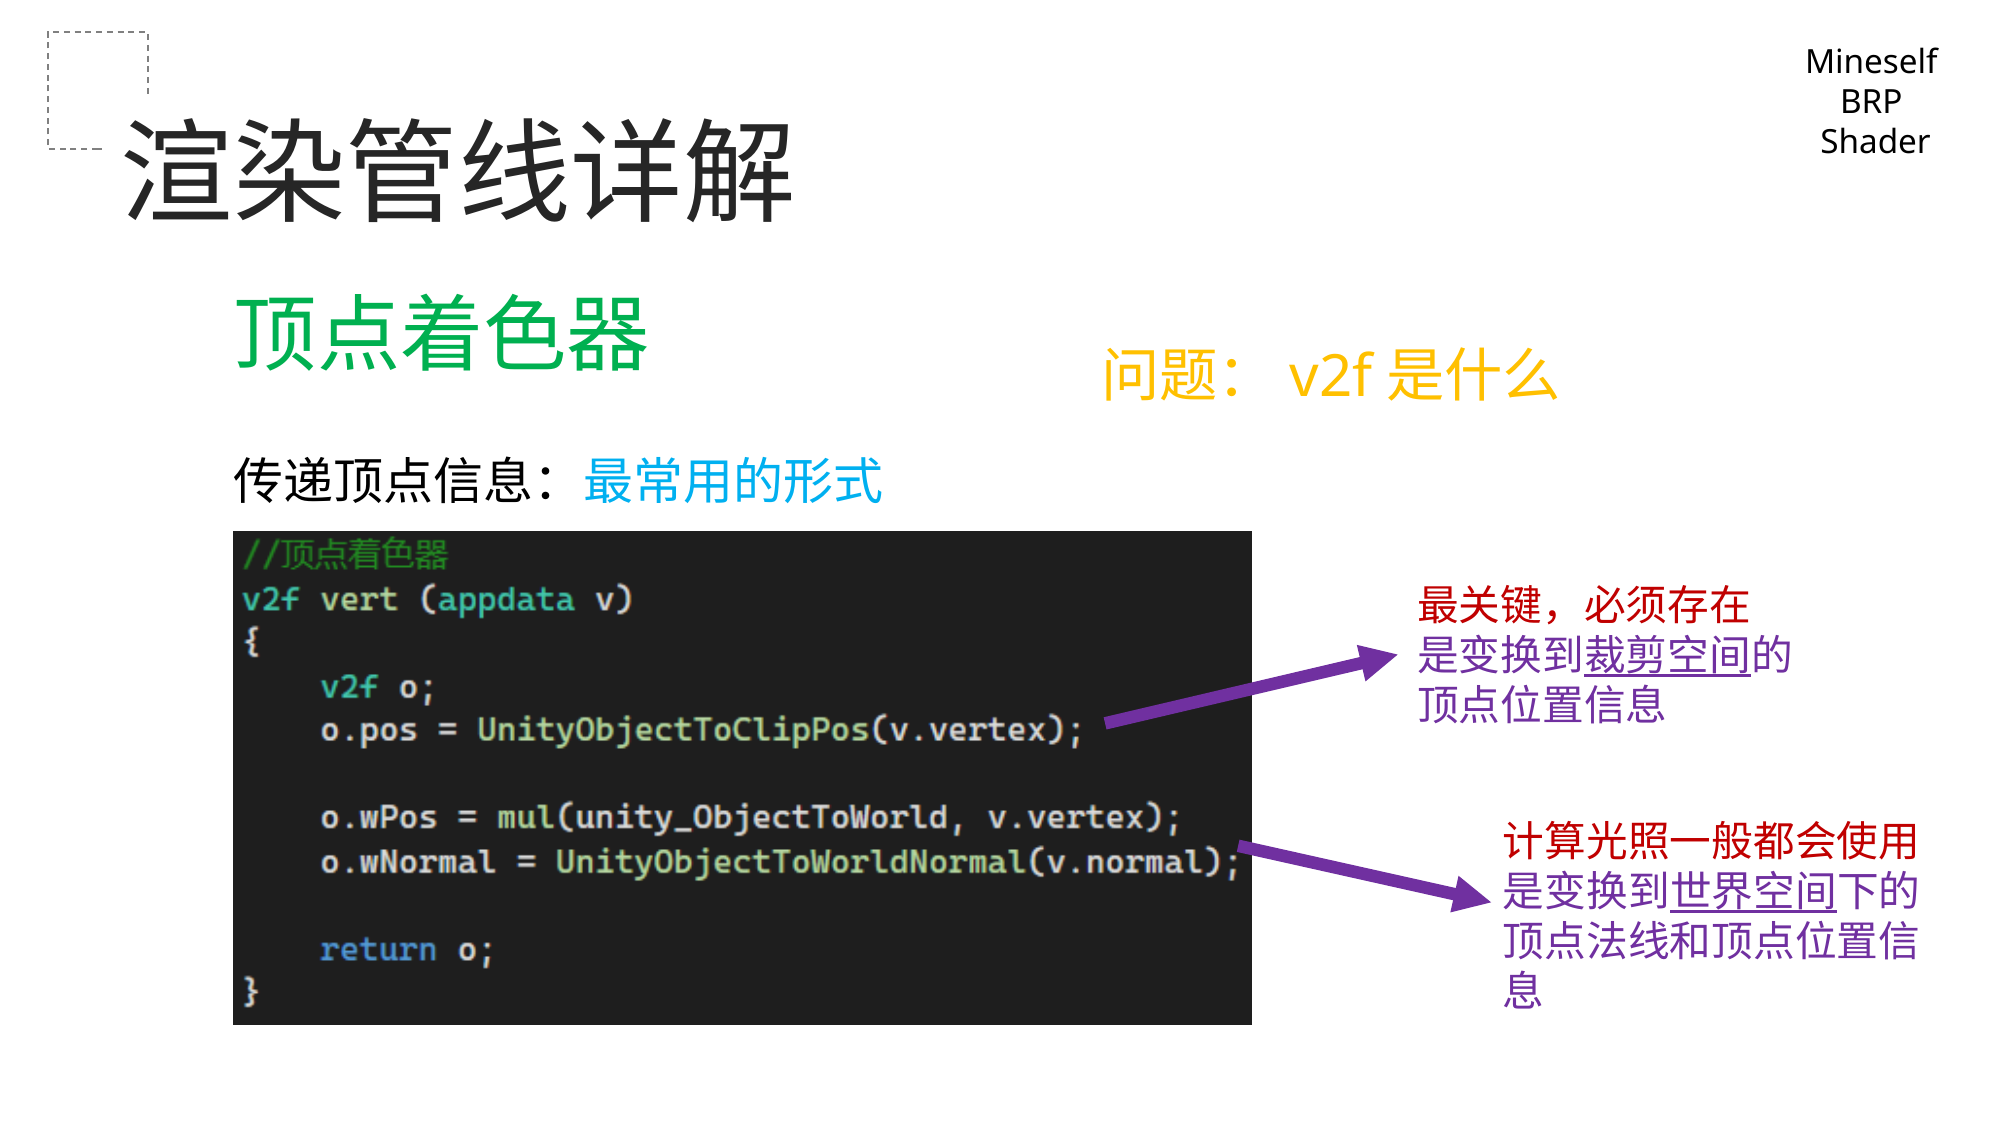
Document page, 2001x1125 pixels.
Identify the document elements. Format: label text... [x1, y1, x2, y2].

text_box 最关键，必须存在 是变换到裁剪空间的顶点位置信息 [1417, 578, 1823, 729]
picture [233, 531, 1252, 1025]
text_box 顶点着色器 [233, 281, 786, 382]
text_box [1105, 654, 1398, 724]
text_box 问题：v2f是什么 [1101, 338, 1823, 409]
text_box 传递顶点信息：最常用的形式 [233, 449, 955, 510]
text_box [47, 31, 149, 150]
text_box 渲染管线详解 [120, 101, 1018, 237]
text_box 计算光照一般都会使用 是变换到世界空间下的顶点法线和顶点位置信息 [1503, 814, 1933, 1015]
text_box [1238, 845, 1492, 903]
text_box Mineself BRP Shader [1788, 40, 1964, 160]
text_box [103, 96, 196, 173]
